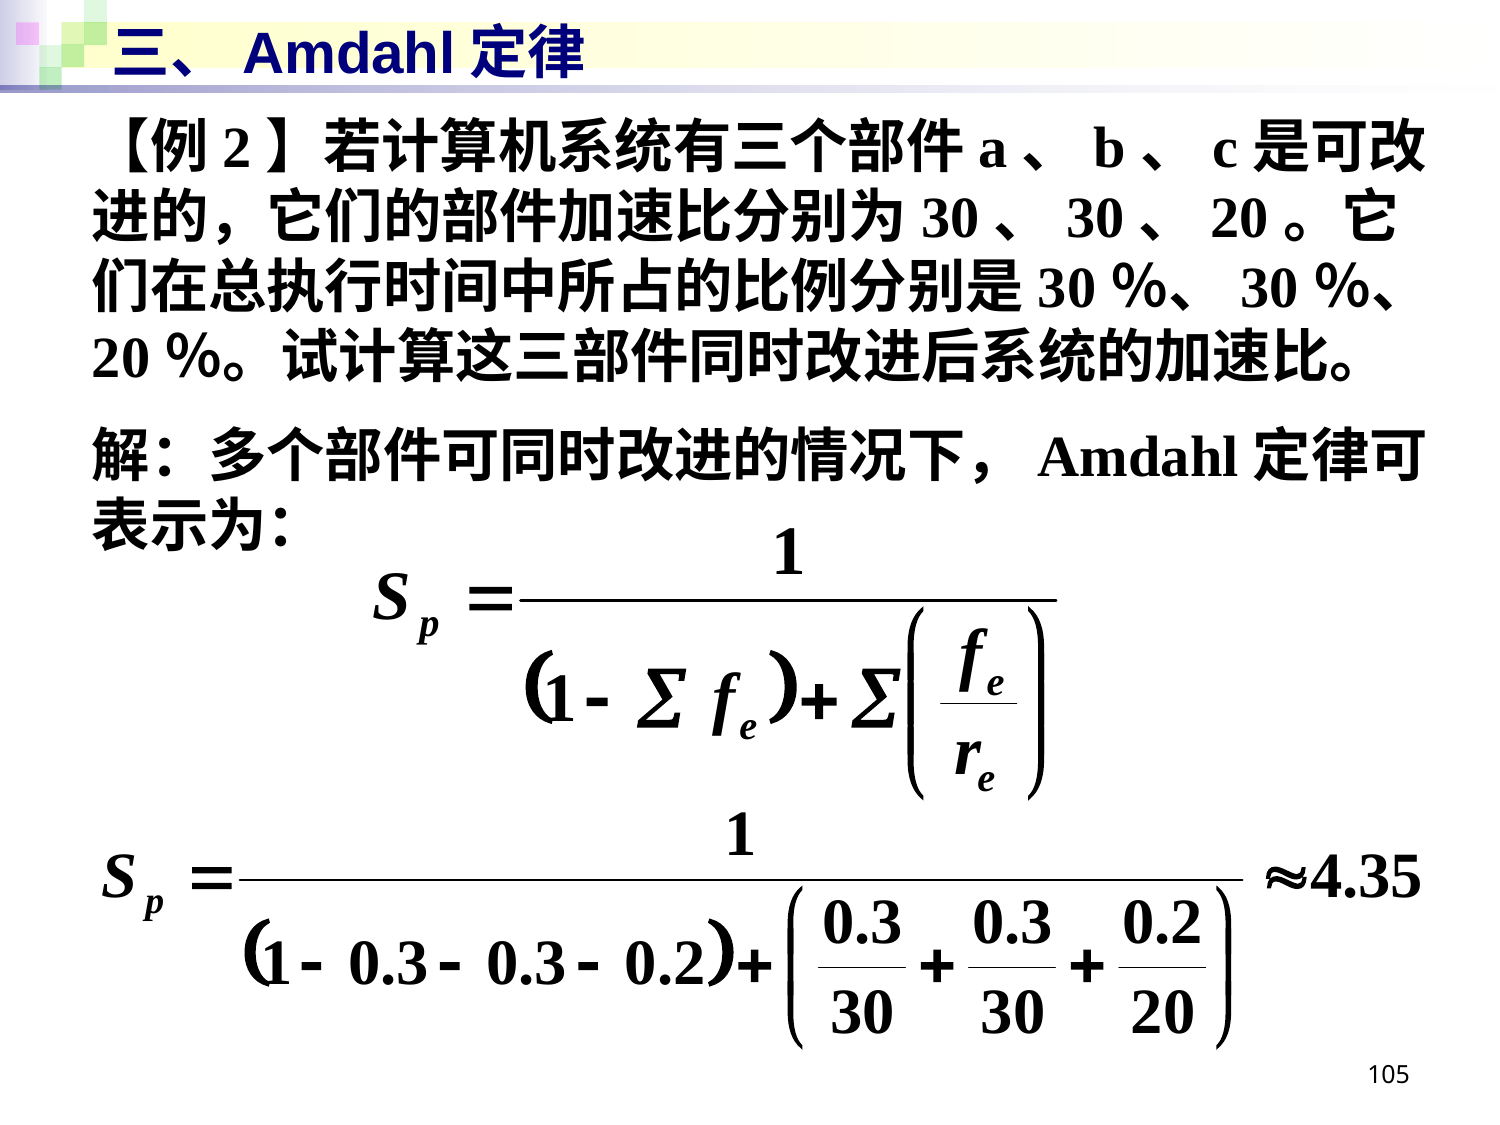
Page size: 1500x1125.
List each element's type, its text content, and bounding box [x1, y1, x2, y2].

title 三、Amdahl定律 [96, 6, 1448, 94]
list 【例2】若计算机系统有三个部件a、b、c是可改进的，它们的部件加速比分别为30、30、20。它们在总执行时间中所占的比例分别是30％、30％、20％。试计算这三部件同时改进后系统的加速比。 解：多个部件可同时改进的情况下，Amdahl定律可表示为： [76, 101, 1460, 1012]
slide_number 105 [1074, 1067, 1426, 1101]
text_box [88, 789, 1436, 1060]
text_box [358, 503, 1070, 787]
